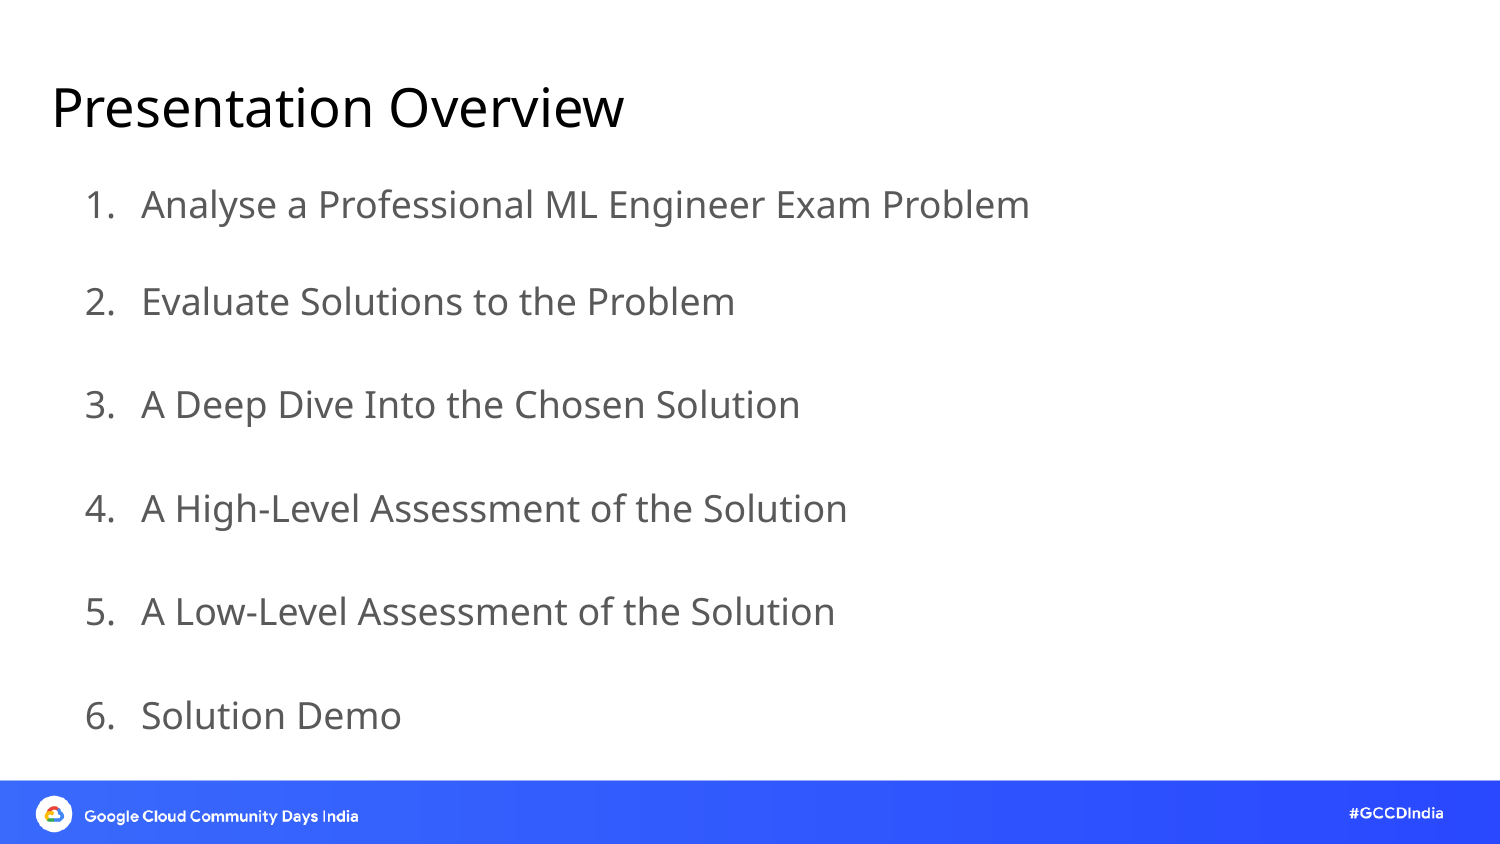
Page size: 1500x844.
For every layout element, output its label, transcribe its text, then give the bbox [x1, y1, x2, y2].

title Presentation Overview [51, 72, 1206, 167]
picture [0, 0, 1500, 844]
list Analyse a Professional ML Engineer Exam Problem Evaluate Solutions to the Problem A Deep Dive Into the Chosen Solution A High-Level Assessment of the Solution A Low-Level Assessment of the Solution Solution Demo [51, 174, 1206, 750]
